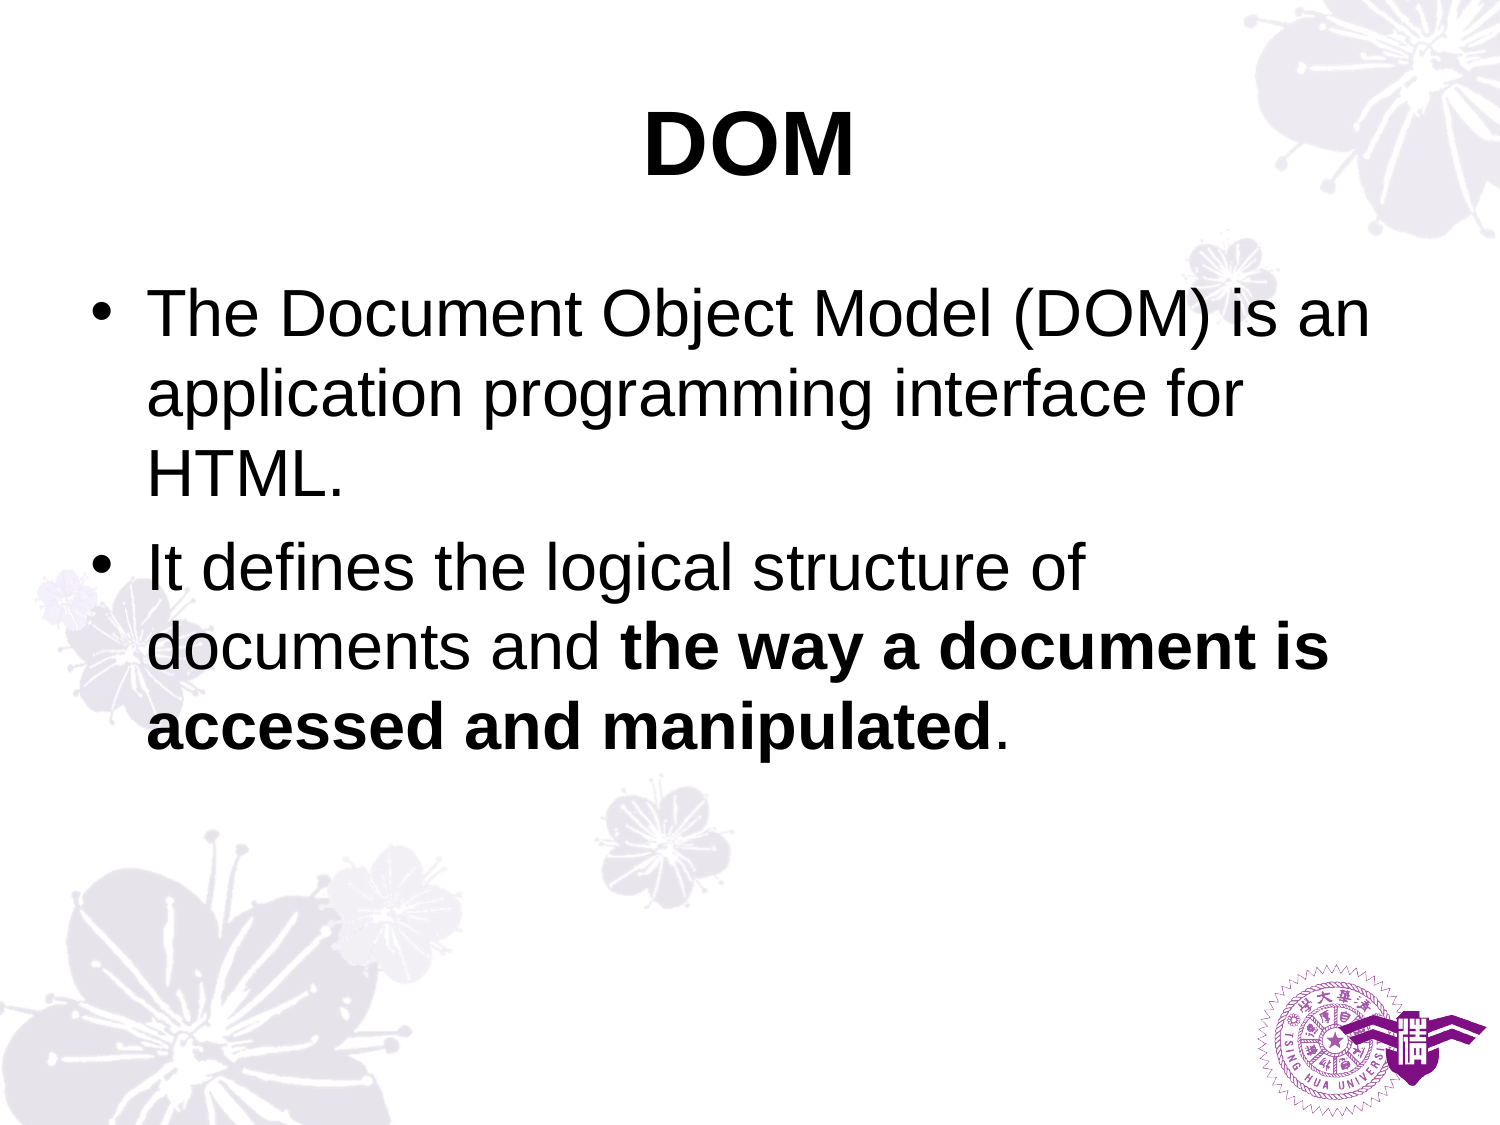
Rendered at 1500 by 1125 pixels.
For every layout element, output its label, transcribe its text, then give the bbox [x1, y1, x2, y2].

title DOM [75, 45, 1425, 233]
list The Document Object Model (DOM) is an application programming interface for HTML. It defines the logical structure of documents and the way a document is accessed and manipulated. [75, 262, 1425, 1005]
picture [0, 0, 1500, 1125]
